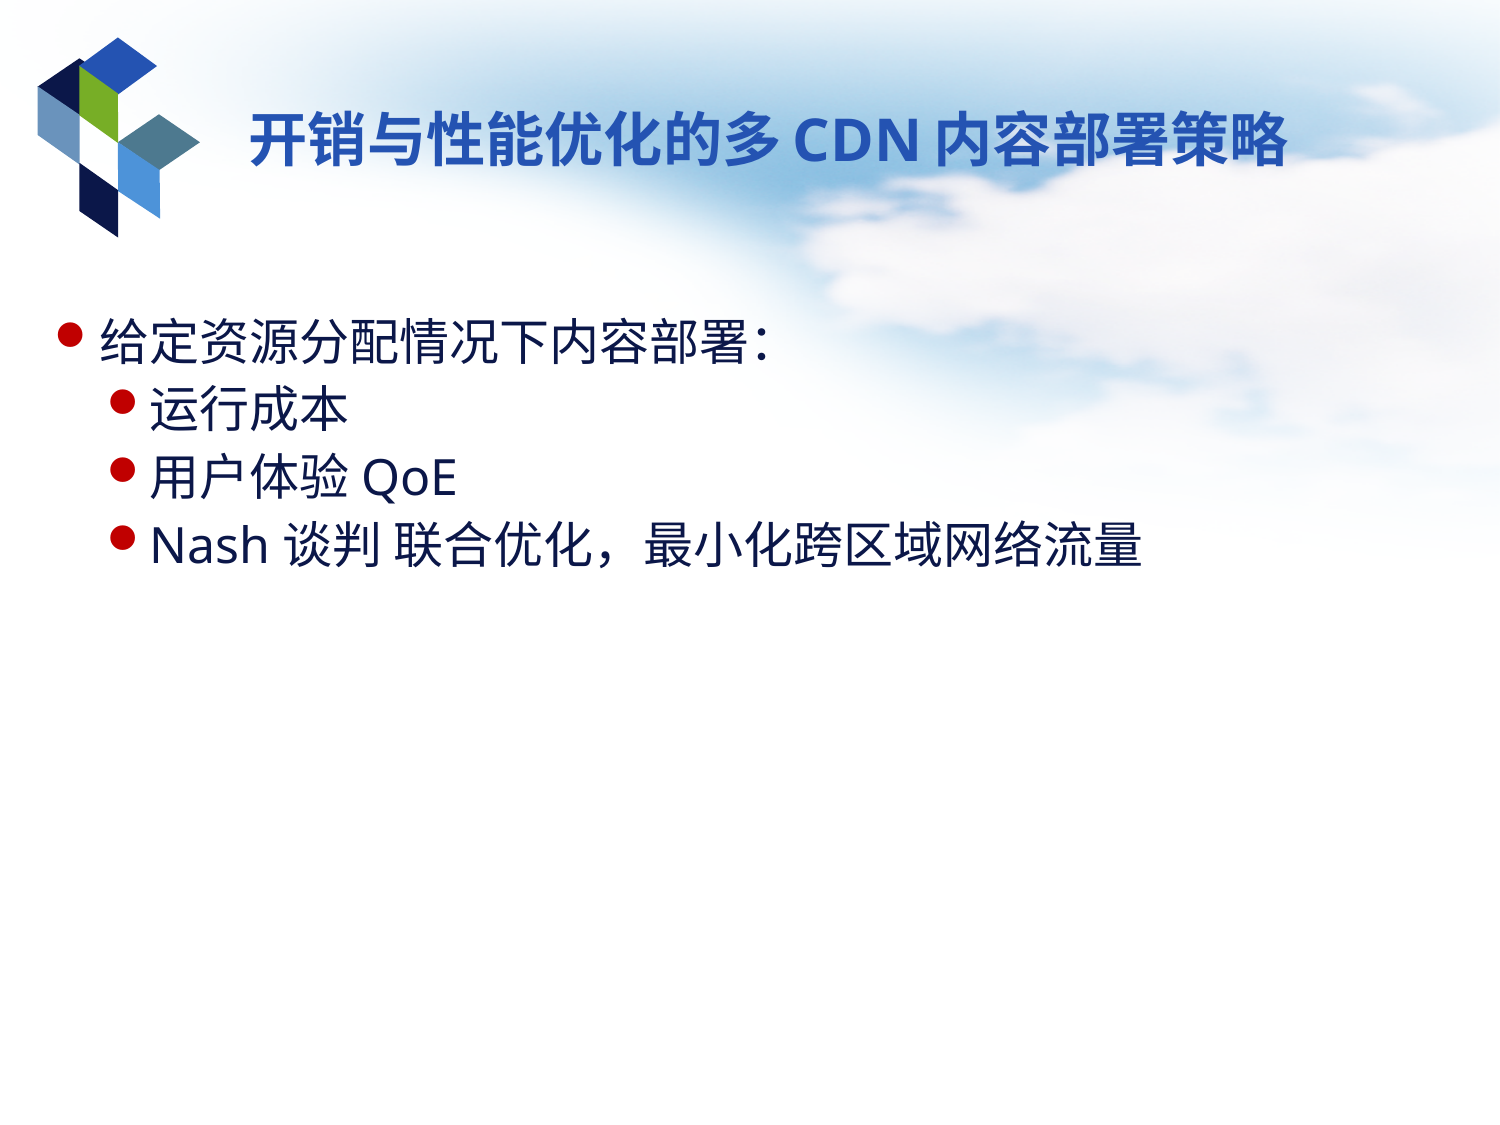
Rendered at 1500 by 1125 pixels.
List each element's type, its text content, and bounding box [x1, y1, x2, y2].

title 开销与性能优化的多CDN内容部署策略 [233, 92, 1459, 246]
text_box 给定资源分配情况下内容部署： 运行成本 用户体验QoE Nash谈判 联合优化，最小化跨区域网络流量 [39, 302, 1390, 780]
picture [0, 0, 1500, 588]
